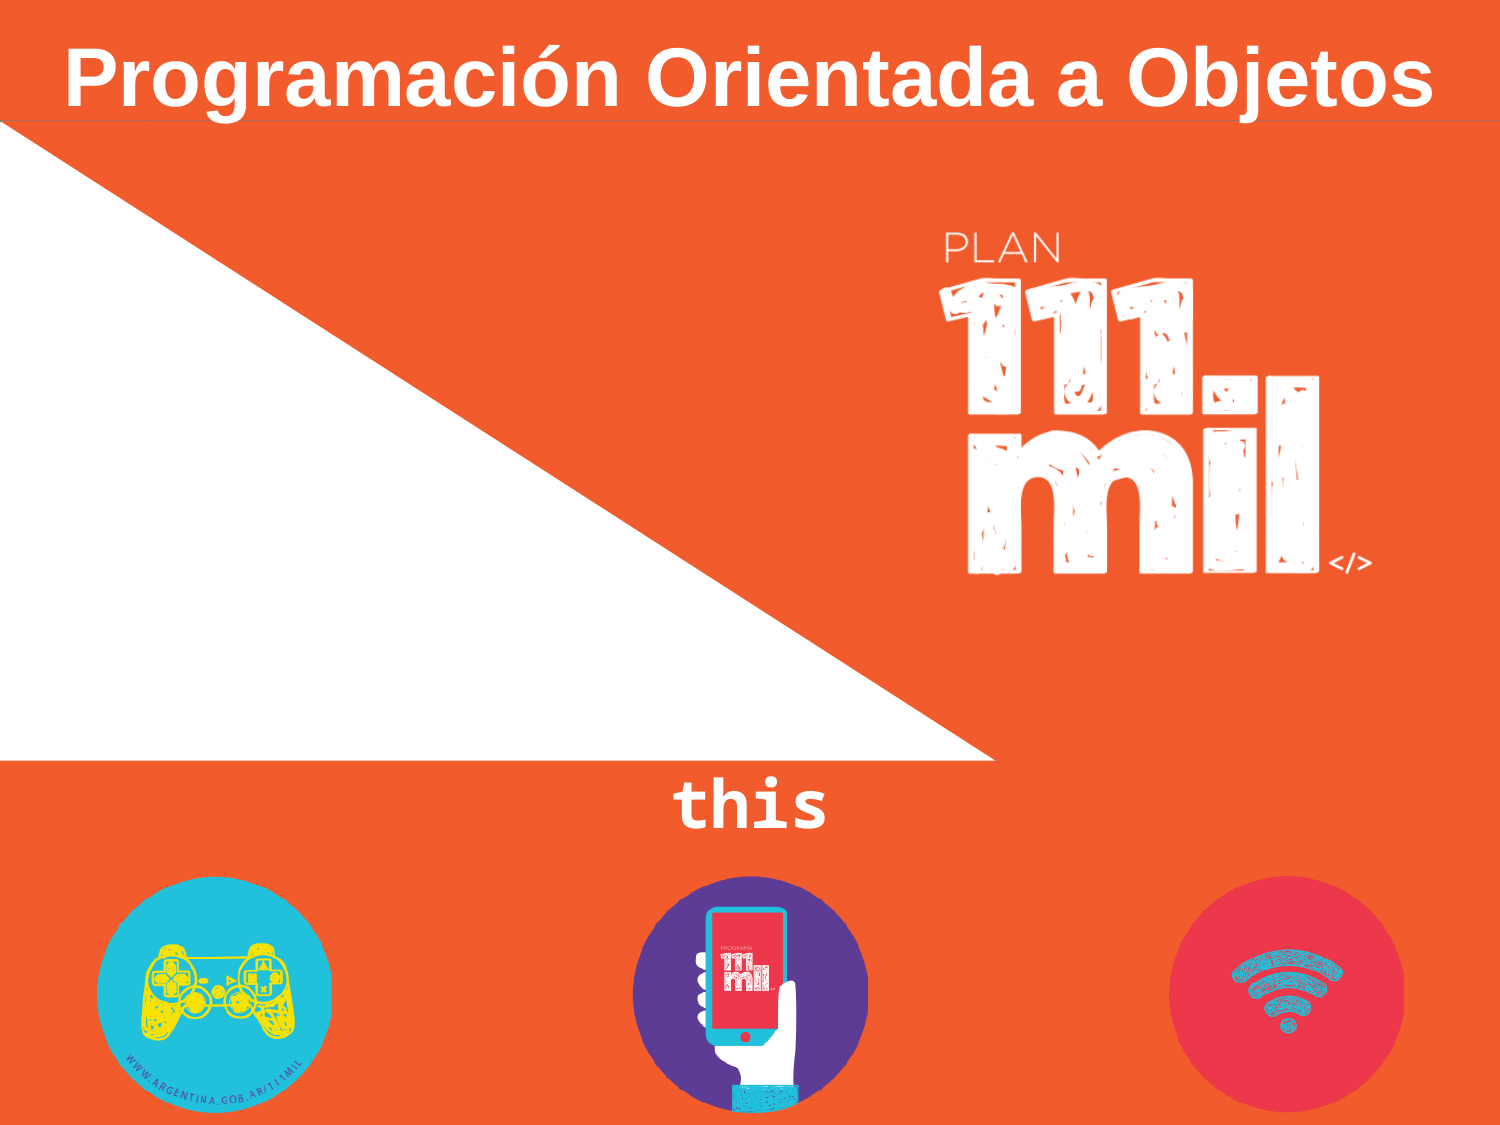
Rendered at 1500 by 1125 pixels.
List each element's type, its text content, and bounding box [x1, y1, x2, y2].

subtitle this [0, 763, 1500, 854]
title Programación Orientada a Objetos [0, 0, 1500, 133]
